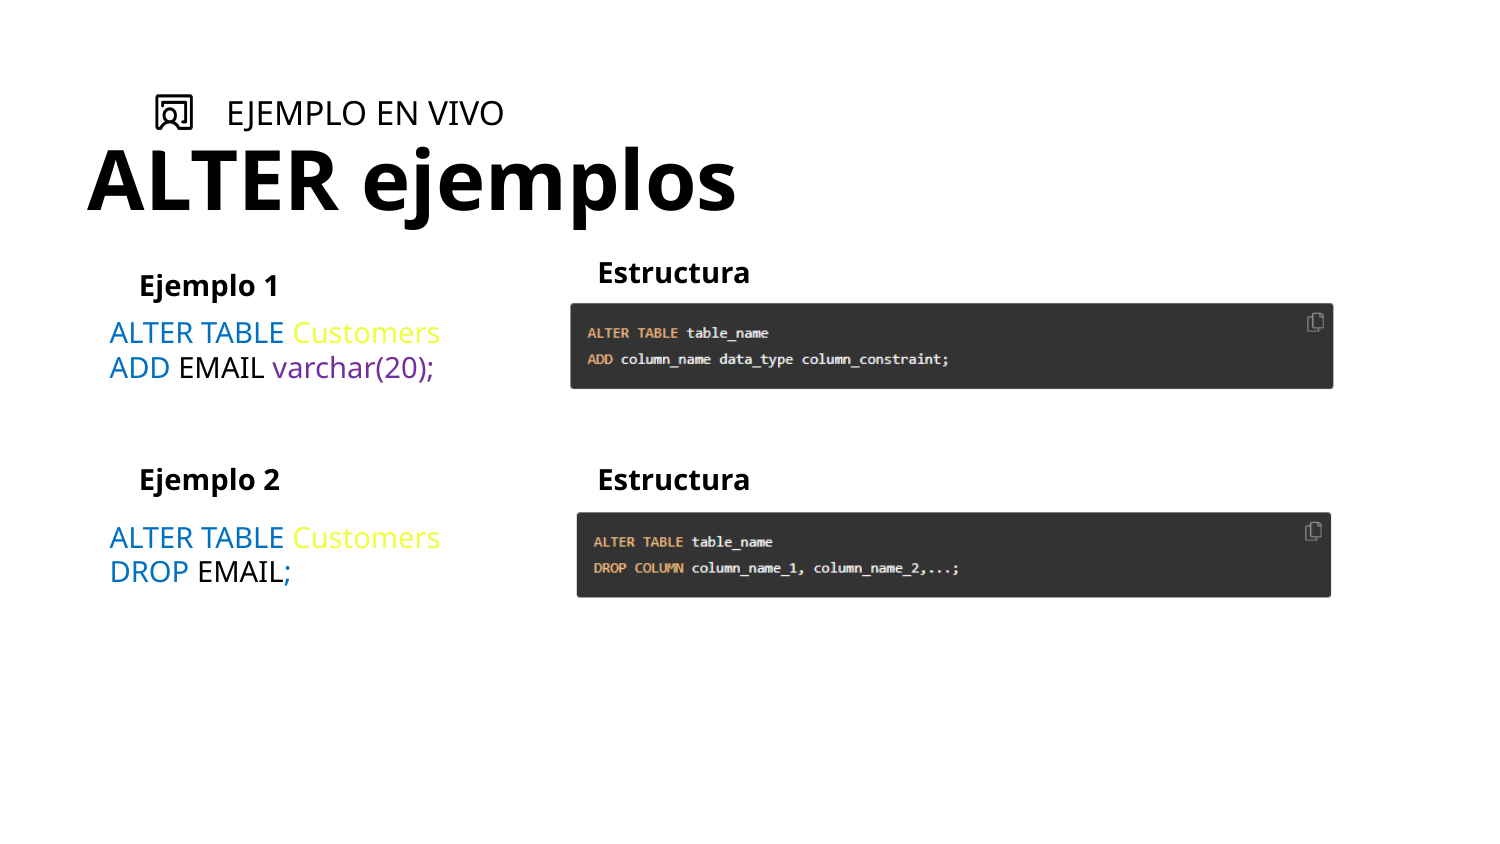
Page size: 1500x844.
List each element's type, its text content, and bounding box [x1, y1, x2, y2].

picture [547, 295, 1338, 395]
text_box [137, 70, 212, 154]
text_box Ejemplo 1 [127, 261, 490, 308]
text_box ALTER TABLE Customers DROP EMAIL; [98, 513, 519, 595]
text_box Estructura [586, 248, 1266, 294]
picture [557, 503, 1338, 607]
text_box Ejemplo 2 [127, 455, 490, 503]
text_box ALTER ejemplos [72, 123, 1408, 244]
text_box Estructura [586, 455, 1266, 501]
text_box EJEMPLO EN VIVO [215, 76, 690, 147]
text_box ALTER TABLE Customers ADD EMAIL varchar(20); [98, 308, 519, 390]
